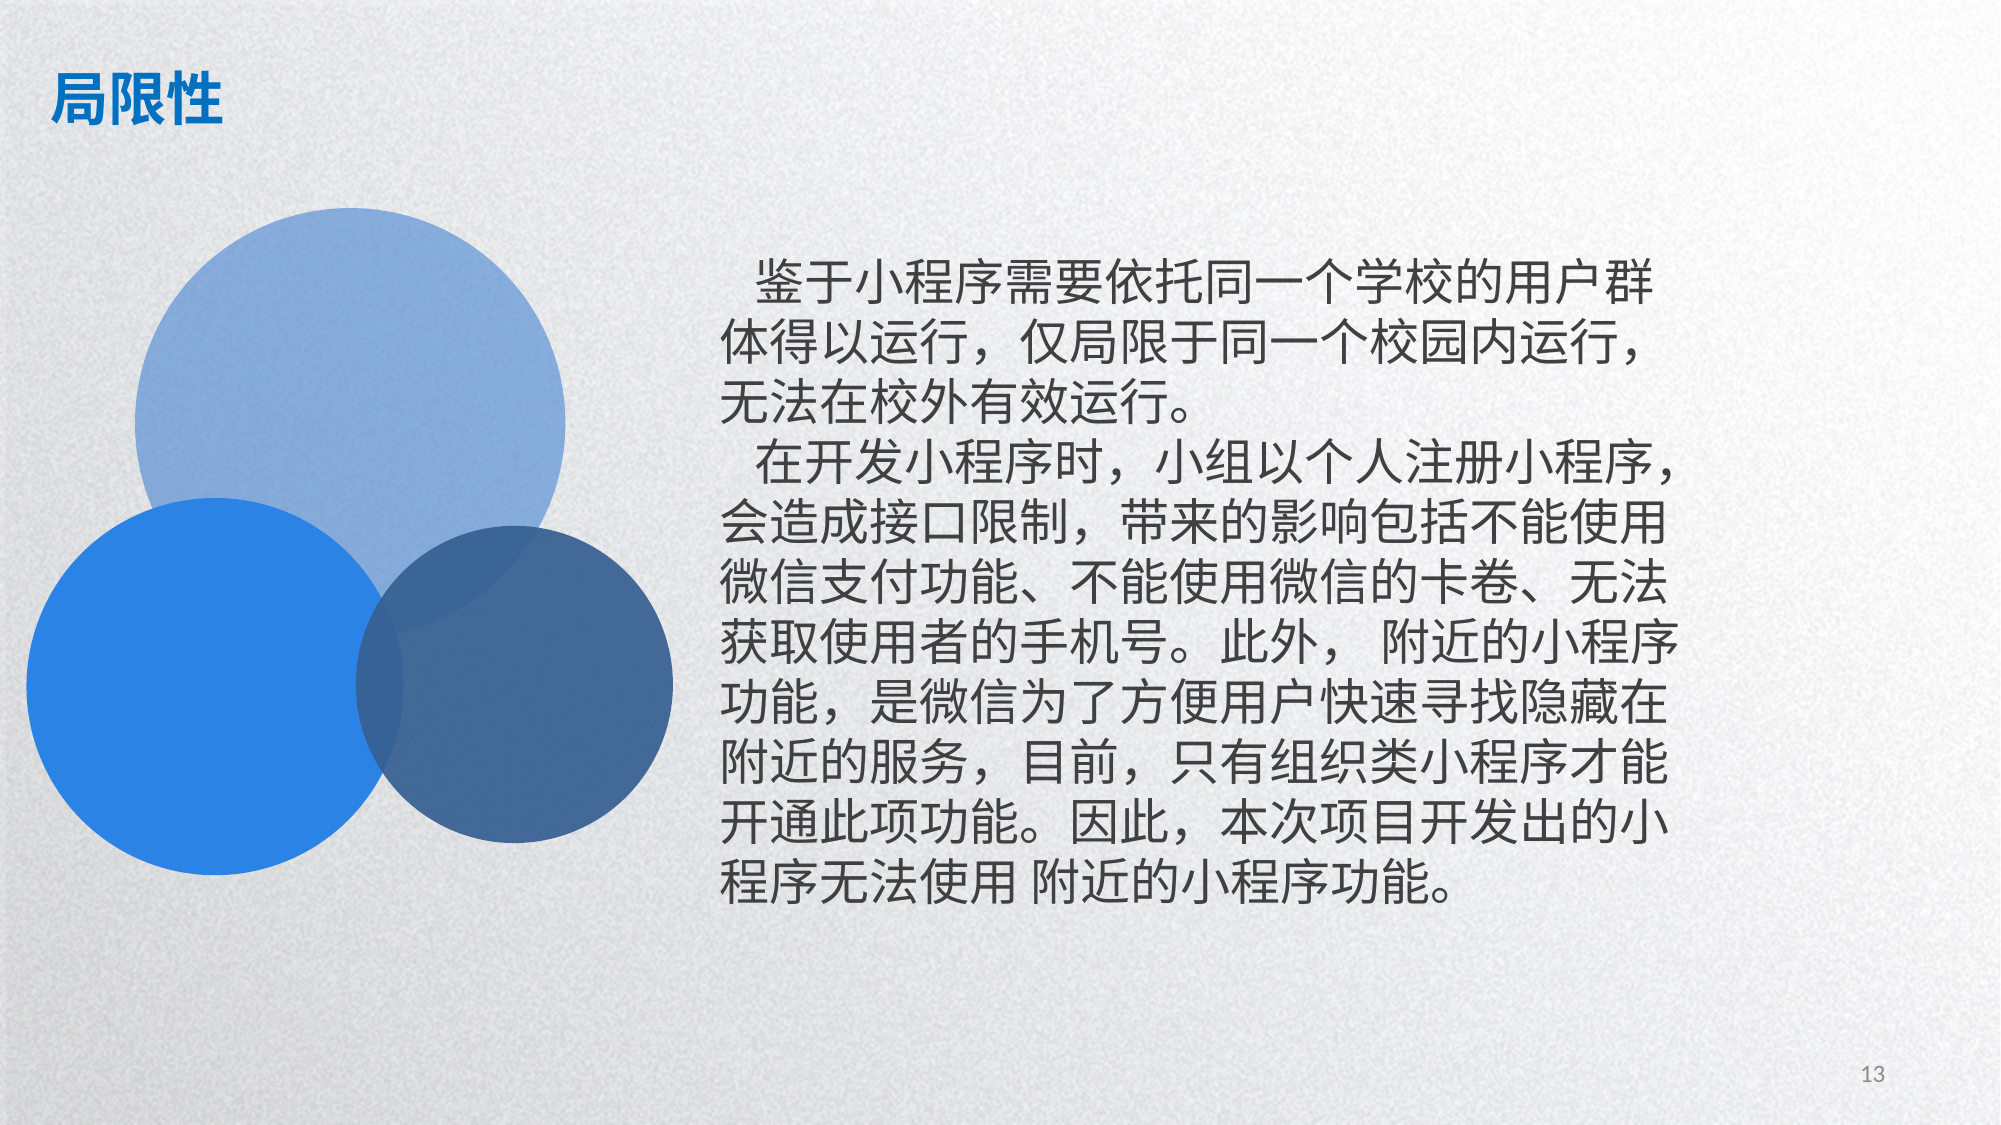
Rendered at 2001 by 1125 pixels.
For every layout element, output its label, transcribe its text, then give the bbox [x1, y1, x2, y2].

text_box [24, 495, 383, 878]
text_box 局限性 [35, 54, 591, 140]
text_box 鉴于小程序需要依托同一个学校的用户群体得以运行，仅局限于同一个校园内运行，无法在校外有效运行。 在开发小程序时，小组以个人注册小程序，会造成接口限制，带来的影响包括不能使用微信支付功能、不能使用微信的卡卷、无法获取使用者的手机号。此外， 附近的小程序功能，是微信为了方便用户快速寻找隐藏在附近的服务，目前，只有组织类小程序才能开通此项功能。因此，本次项目开发出的小程序无法使用 附近的小程序功能。 [704, 243, 1706, 919]
text_box [353, 523, 676, 846]
slide_number 13 [1433, 1042, 1901, 1103]
picture [0, 0, 2001, 1125]
text_box [132, 205, 568, 592]
